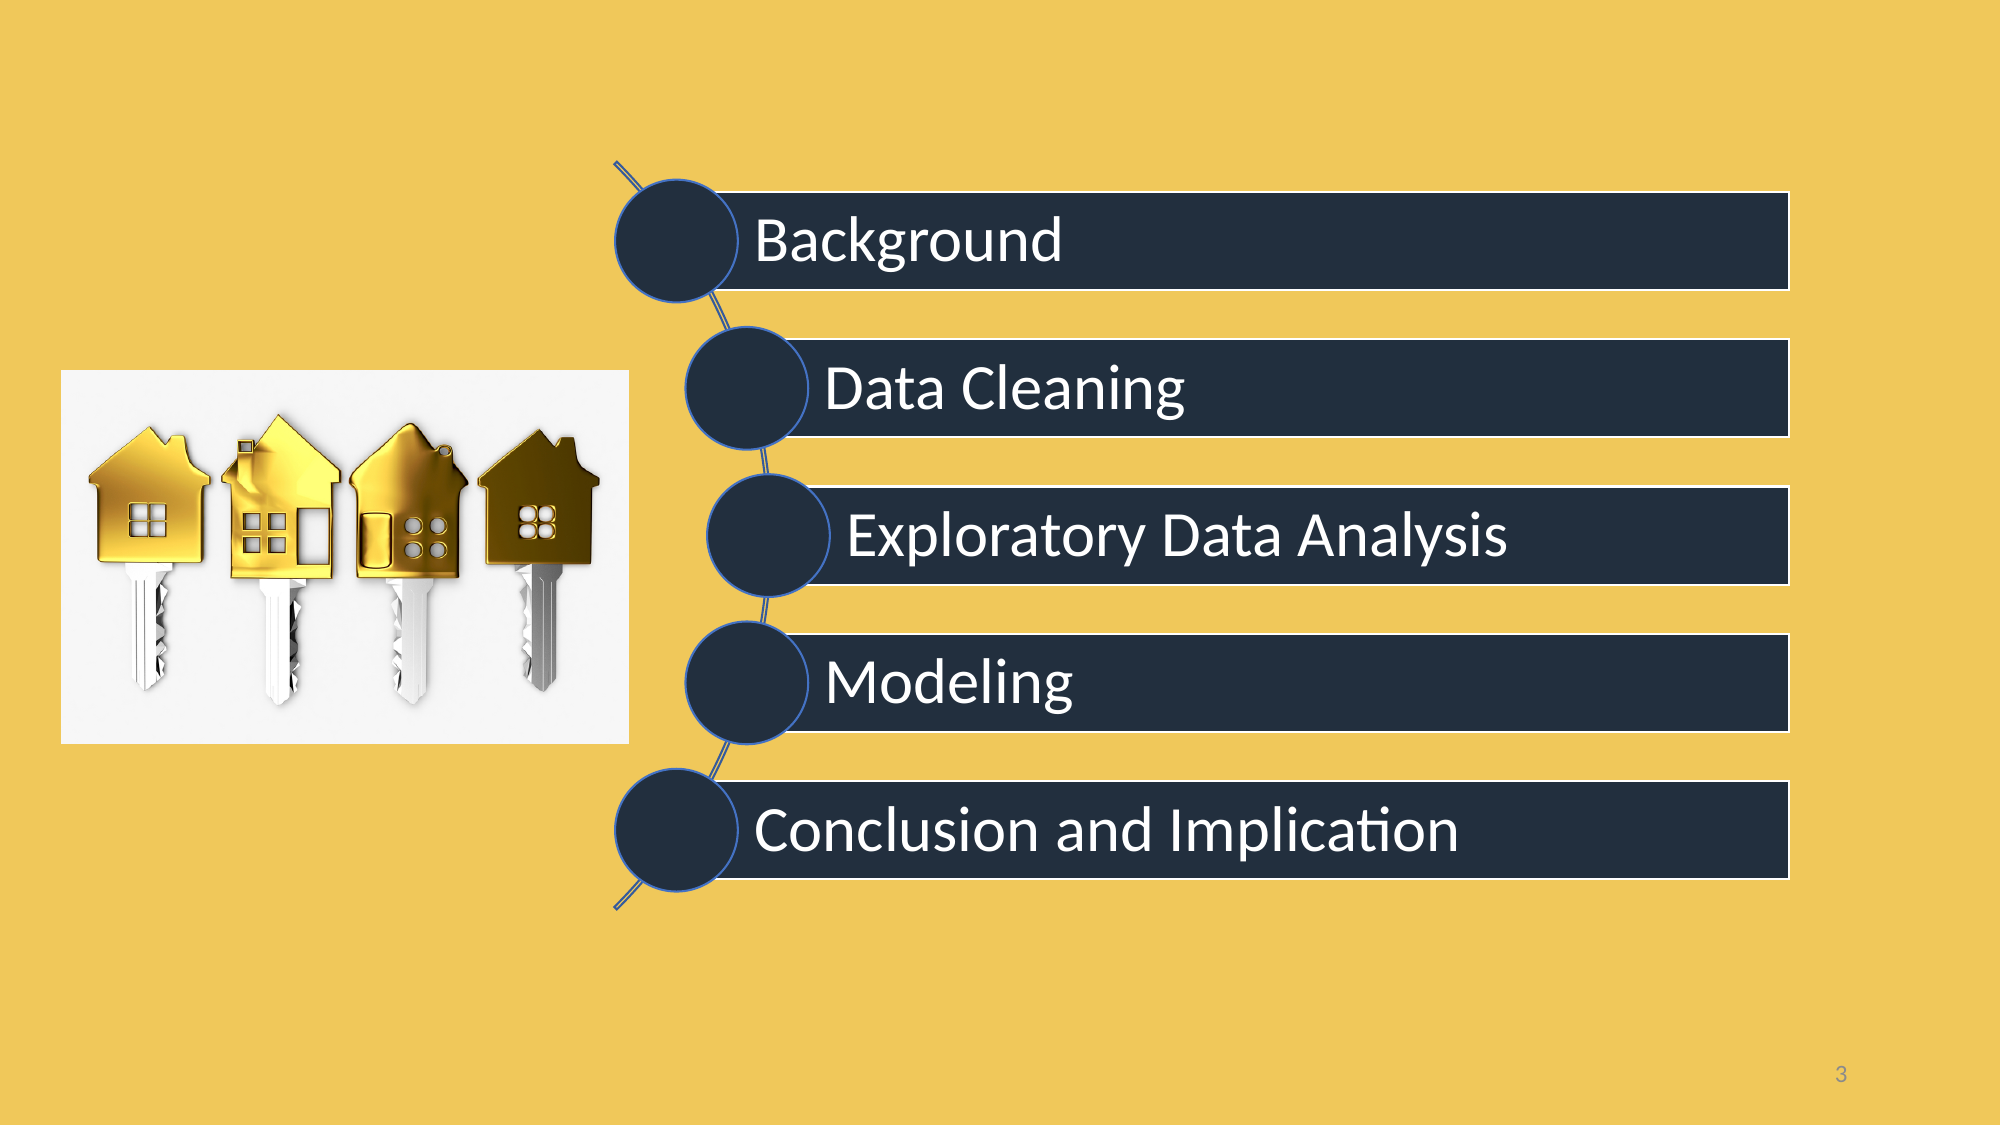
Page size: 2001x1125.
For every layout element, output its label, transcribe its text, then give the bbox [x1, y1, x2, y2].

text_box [602, 142, 1800, 929]
slide_number 3 [1412, 1042, 1863, 1103]
picture [61, 370, 629, 744]
